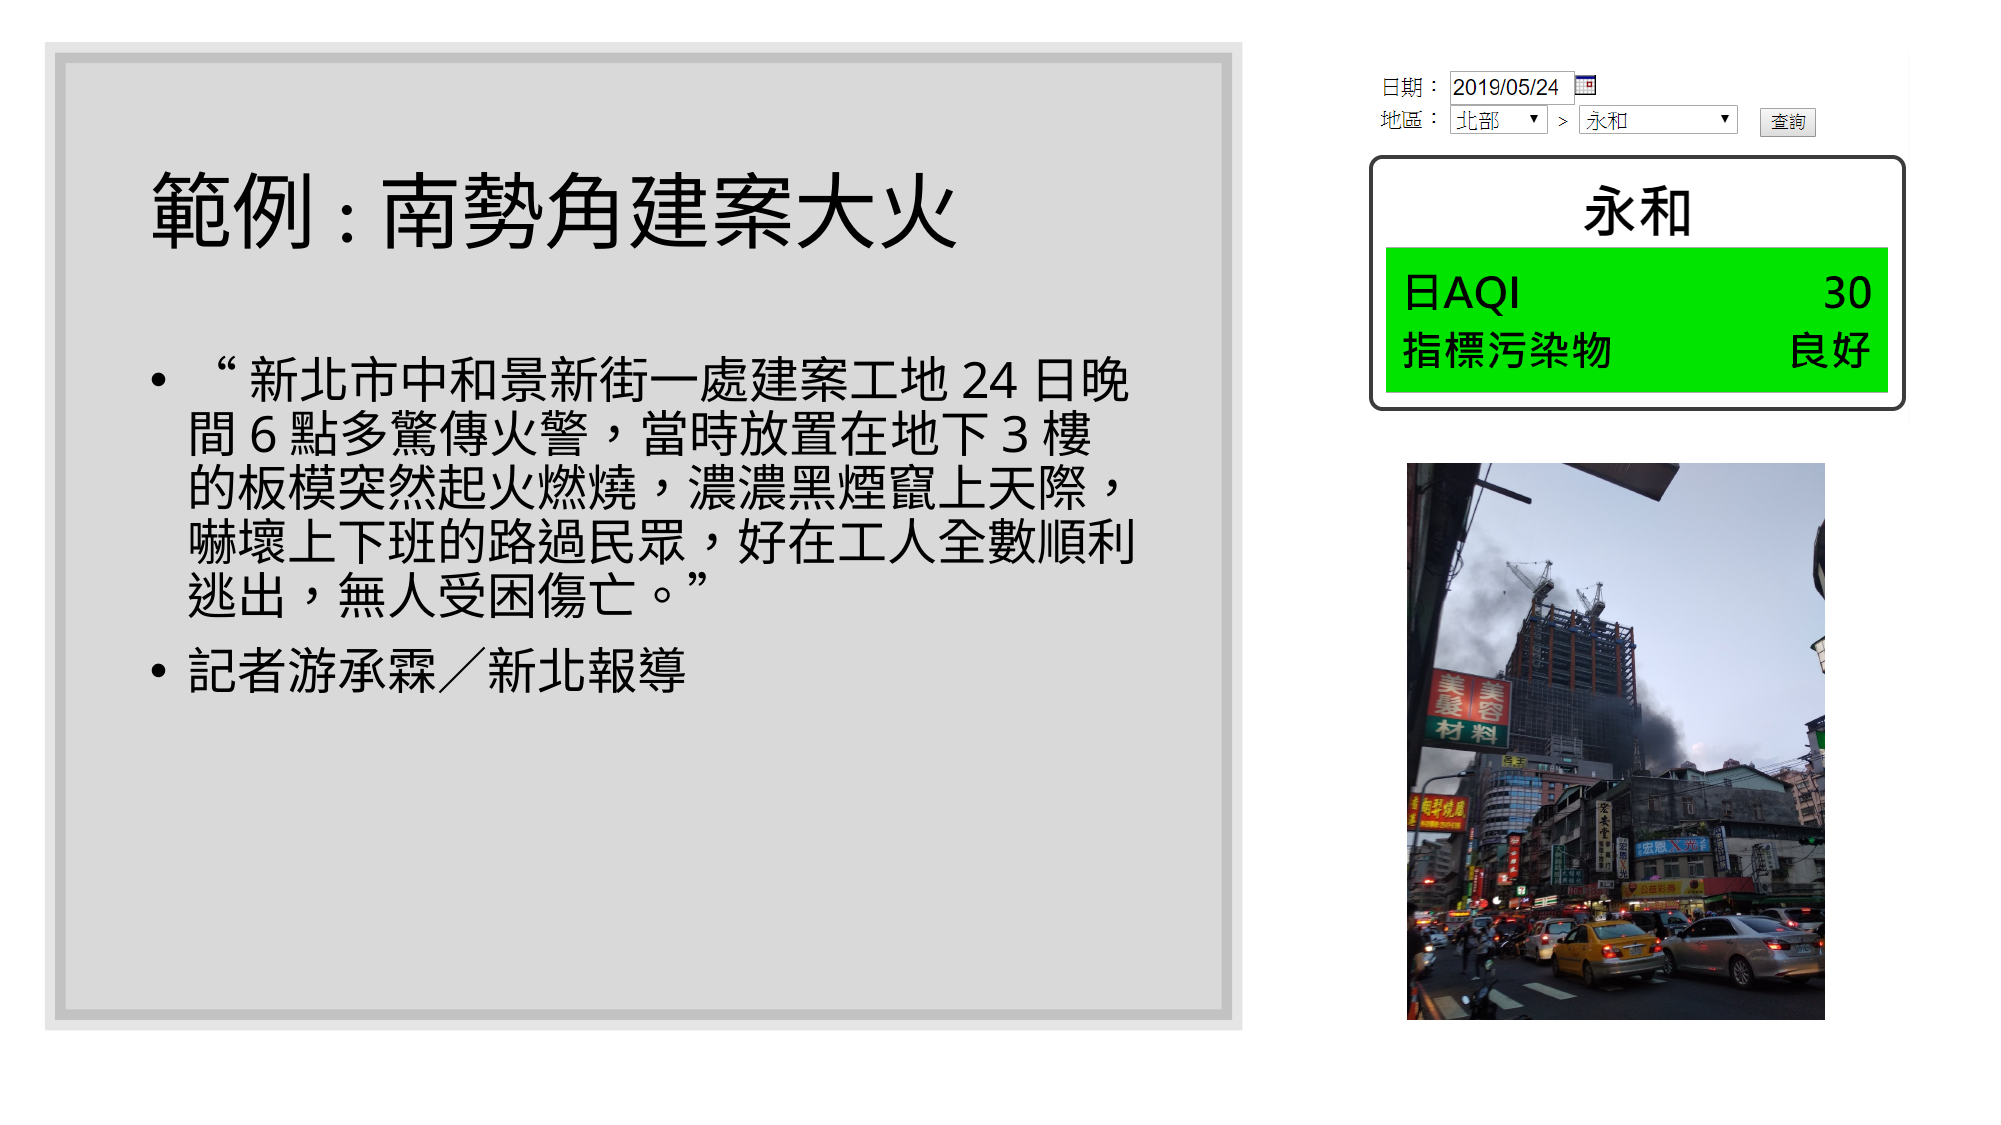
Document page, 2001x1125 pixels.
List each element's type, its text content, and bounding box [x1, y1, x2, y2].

text_box [54, 52, 1233, 1021]
picture [1407, 463, 1825, 1020]
title 範例:南勢角建案大火 [134, 105, 1153, 326]
list “新北市中和景新街一處建案工地24日晚間6點多驚傳火警，當時放置在地下3樓的板模突然起火燃燒，濃濃黑煙竄上天際，嚇壞上下班的路過民眾，好在工人全數順利逃出，無人受困傷亡。” 記者游承霖／新北報導 [134, 348, 1153, 943]
picture [1322, 50, 1909, 426]
